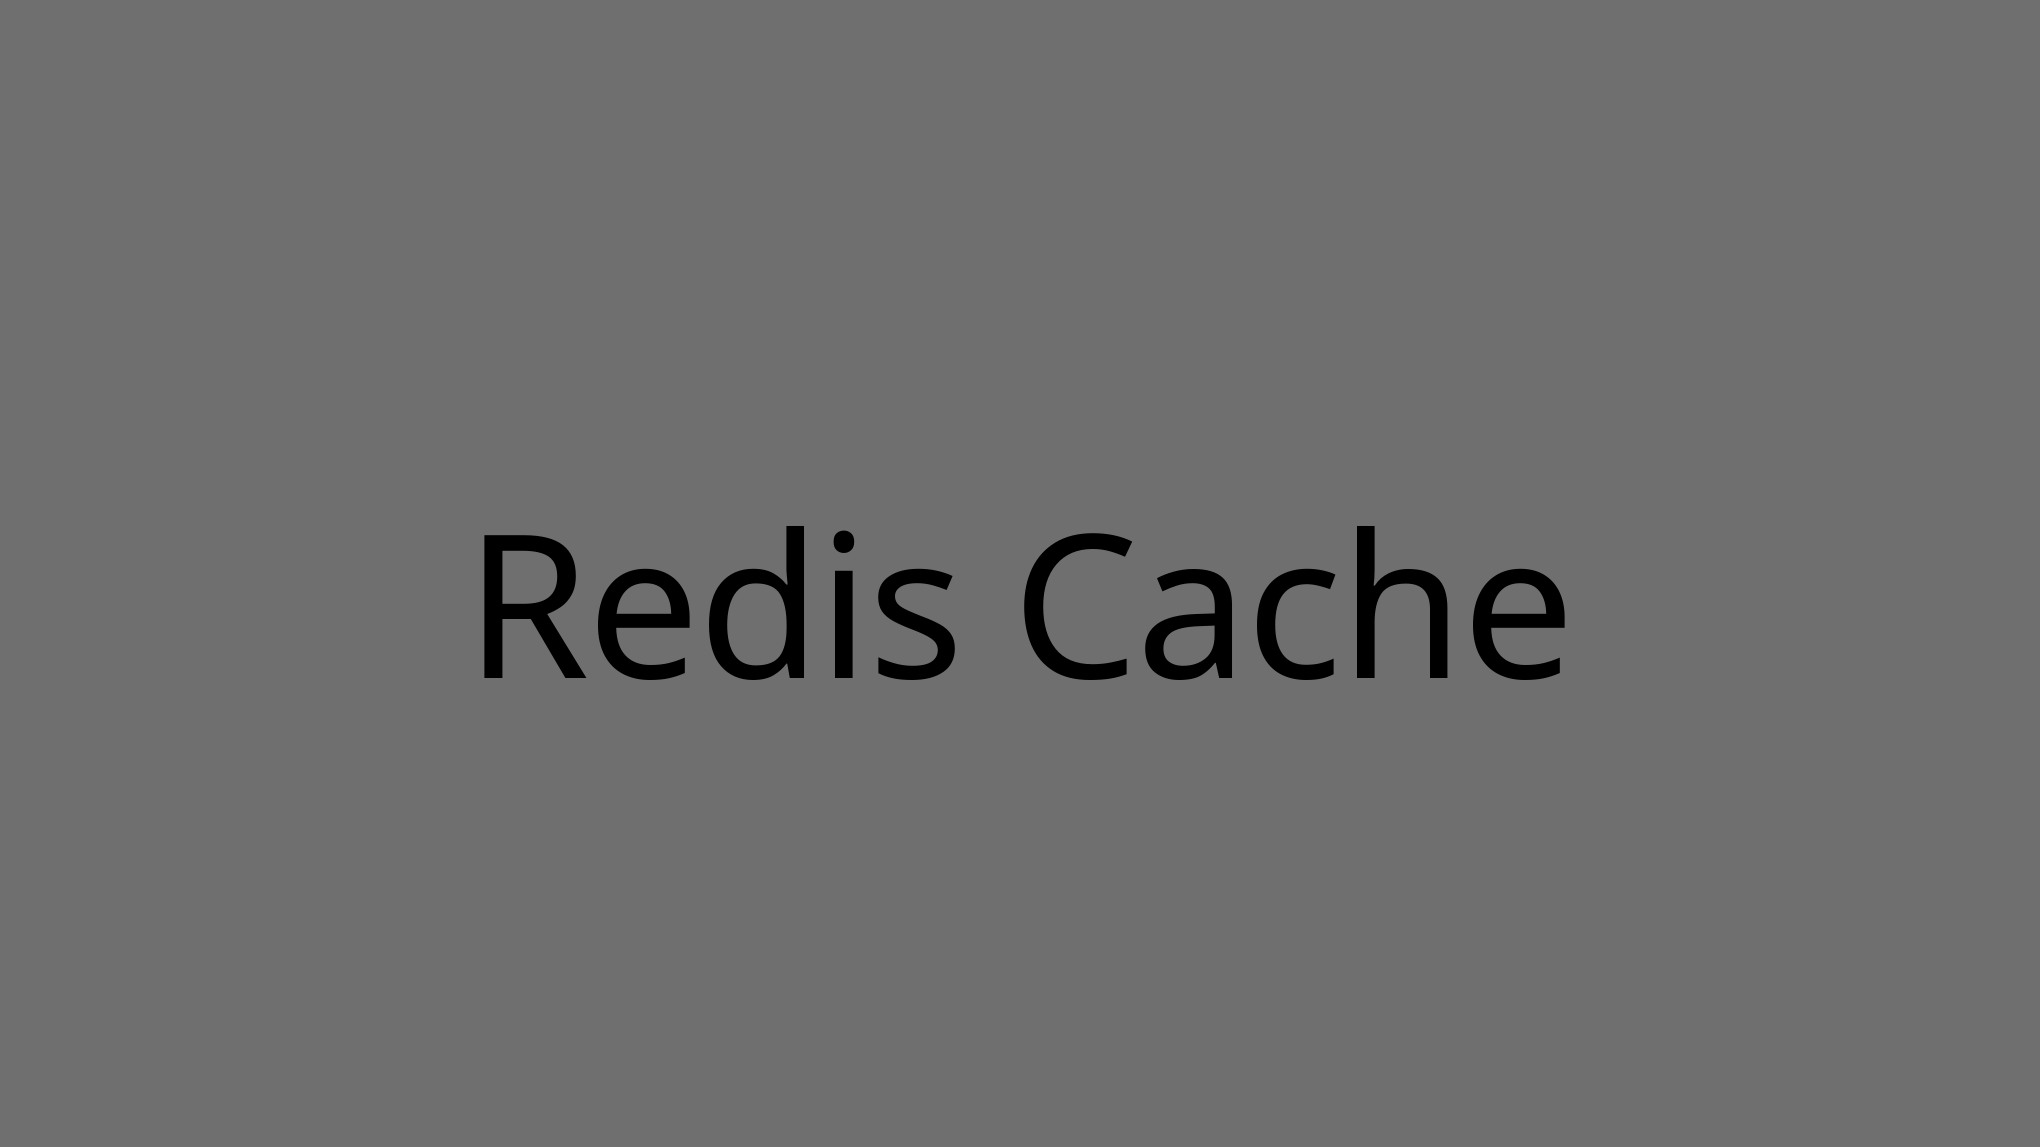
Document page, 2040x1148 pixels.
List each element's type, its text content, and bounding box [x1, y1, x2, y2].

title Redis Cache [60, 490, 1980, 739]
